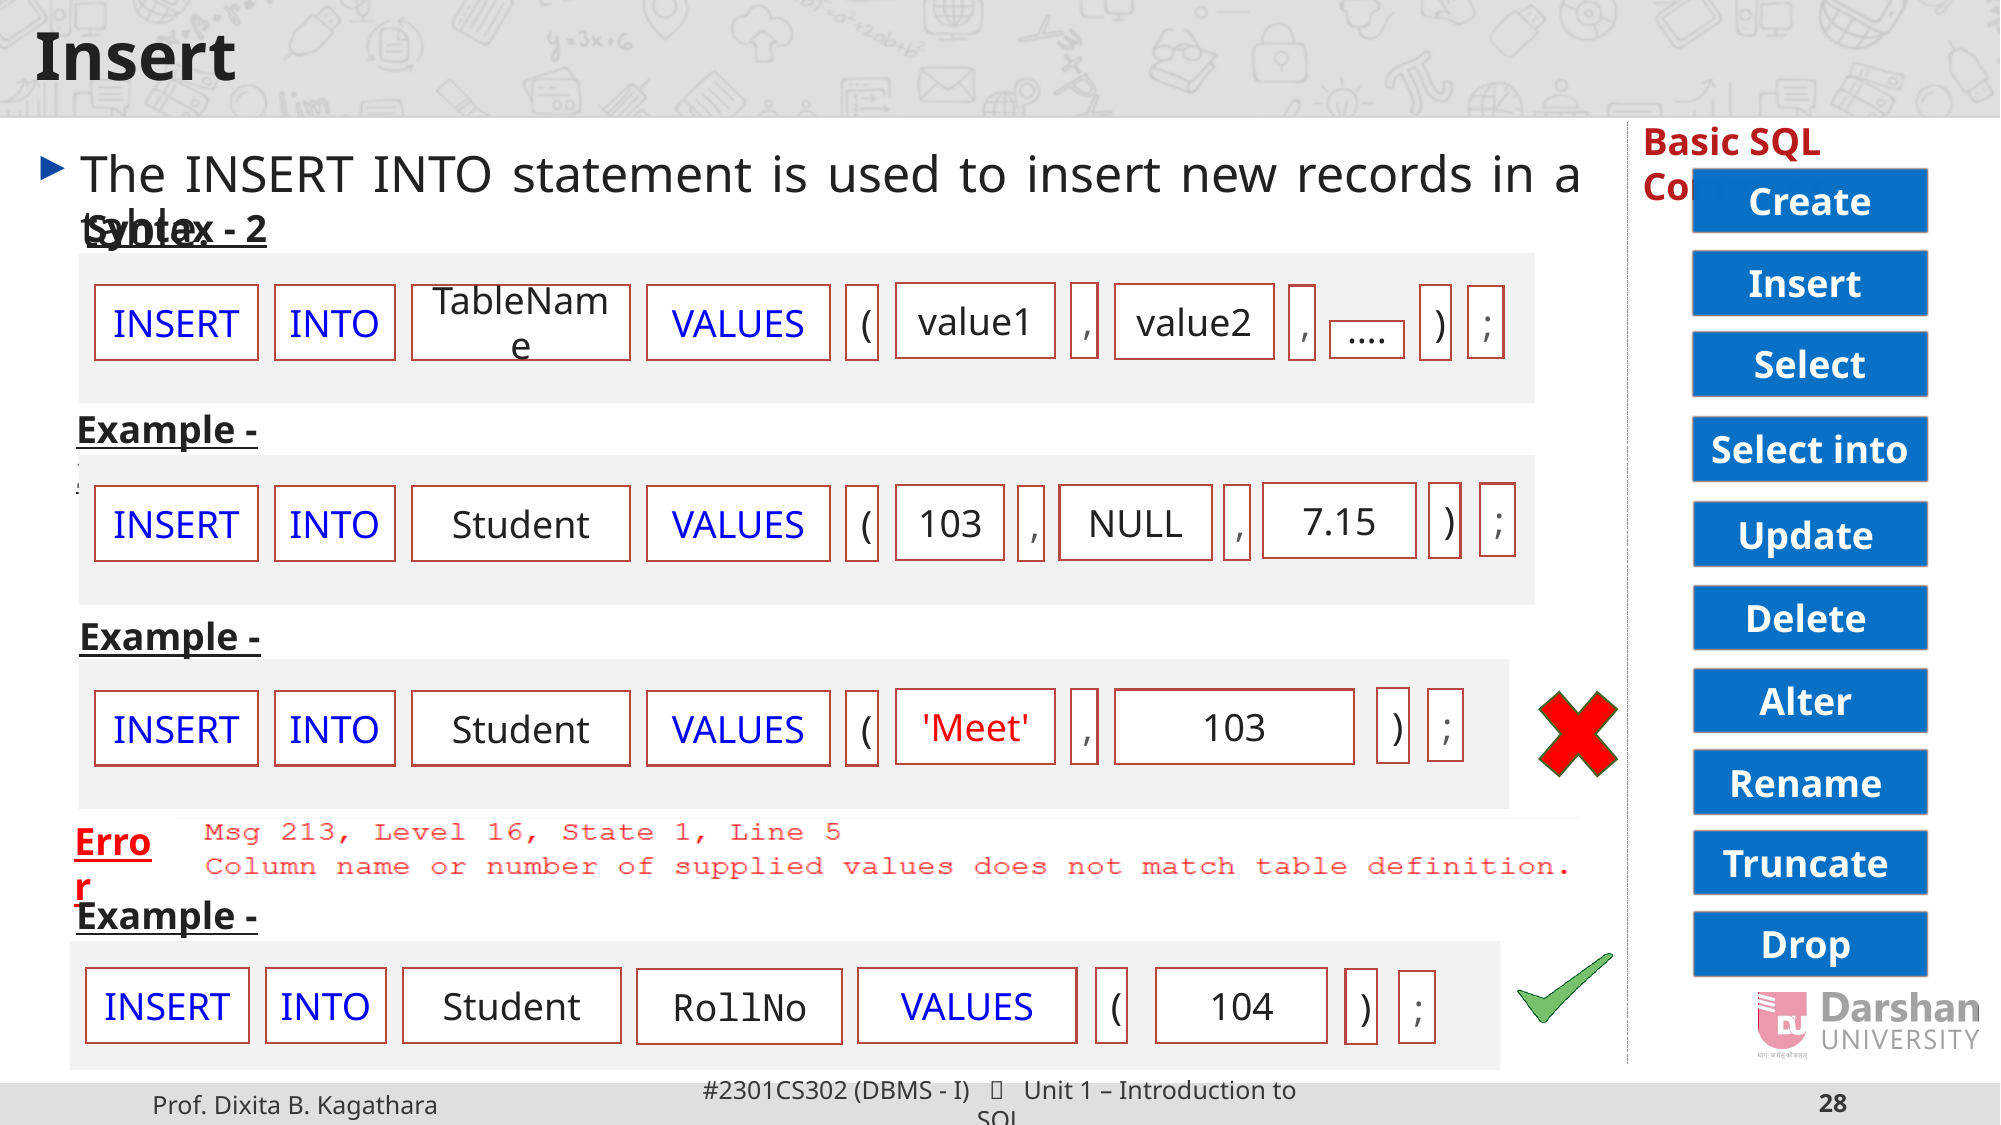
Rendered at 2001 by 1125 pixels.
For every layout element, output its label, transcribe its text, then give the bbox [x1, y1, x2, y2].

text_box [69, 940, 1501, 1071]
text_box 'Meet' [895, 688, 1056, 765]
text_box VALUES [646, 690, 831, 767]
title Insert [0, 0, 2000, 117]
text_box VALUES [646, 284, 831, 361]
text_box Create [1693, 169, 1927, 231]
text_box ) [1344, 968, 1378, 1045]
text_box INTO [265, 967, 387, 1044]
text_box TableName [411, 284, 631, 361]
text_box ; [1479, 482, 1516, 557]
text_box ) [1428, 482, 1462, 559]
text_box Student [402, 967, 622, 1044]
text_box 103 [1114, 688, 1355, 765]
list The INSERT INTO statement is used to insert new records in a table. [21, 141, 1599, 1059]
text_box INSERT [94, 284, 259, 361]
picture [177, 817, 1581, 884]
text_box , [1070, 688, 1099, 765]
text_box value1 [895, 282, 1056, 359]
text_box Error [59, 811, 173, 916]
text_box …. [1329, 320, 1405, 359]
text_box , [1017, 485, 1045, 562]
text_box [78, 252, 1536, 404]
text_box INSERT [85, 967, 250, 1044]
text_box Select [1694, 333, 1926, 395]
text_box ( [845, 690, 879, 767]
text_box Rename [1695, 751, 1926, 813]
text_box ( [845, 284, 879, 361]
text_box VALUES [646, 485, 831, 562]
text_box , [1223, 484, 1251, 561]
text_box 7.15 [1262, 482, 1417, 559]
text_box [1538, 690, 1619, 778]
text_box Basic SQL Commands [1627, 111, 2000, 216]
text_box 104 [1155, 967, 1328, 1044]
text_box NULL [1058, 484, 1213, 561]
text_box Select into [1694, 418, 1926, 480]
text_box ) [1376, 687, 1410, 764]
text_box ( [845, 485, 879, 562]
text_box ; [1398, 970, 1436, 1044]
text_box ; [1427, 688, 1464, 762]
text_box ; [1467, 285, 1505, 359]
text_box RollNo [636, 968, 843, 1045]
text_box INTO [274, 485, 396, 562]
text_box 103 [895, 484, 1005, 561]
text_box , [1070, 282, 1099, 359]
text_box ( [1095, 967, 1128, 1044]
text_box ) [1419, 284, 1452, 361]
text_box Insert [1694, 252, 1926, 314]
text_box INTO [274, 690, 396, 767]
text_box Example - 2 [61, 398, 287, 504]
text_box [78, 454, 1536, 606]
text_box [78, 658, 1510, 810]
text_box Delete [1695, 587, 1926, 648]
text_box INTO [274, 284, 396, 361]
text_box , [1288, 284, 1316, 361]
text_box Student [411, 690, 631, 767]
text_box Syntax - 2 [72, 197, 298, 258]
text_box value2 [1114, 283, 1275, 360]
text_box INSERT [94, 690, 259, 767]
text_box Alter [1695, 670, 1926, 731]
text_box Truncate [1695, 832, 1926, 893]
text_box Basic SQL Commands [1758, 992, 1979, 1059]
picture [1517, 953, 1613, 1023]
text_box Drop [1695, 913, 1926, 975]
text_box INSERT [94, 485, 259, 562]
text_box Update [1695, 503, 1926, 565]
text_box VALUES [857, 967, 1078, 1044]
text_box Example - 3 [64, 606, 290, 711]
text_box Student [411, 485, 631, 562]
text_box Example - 4 [61, 884, 287, 990]
